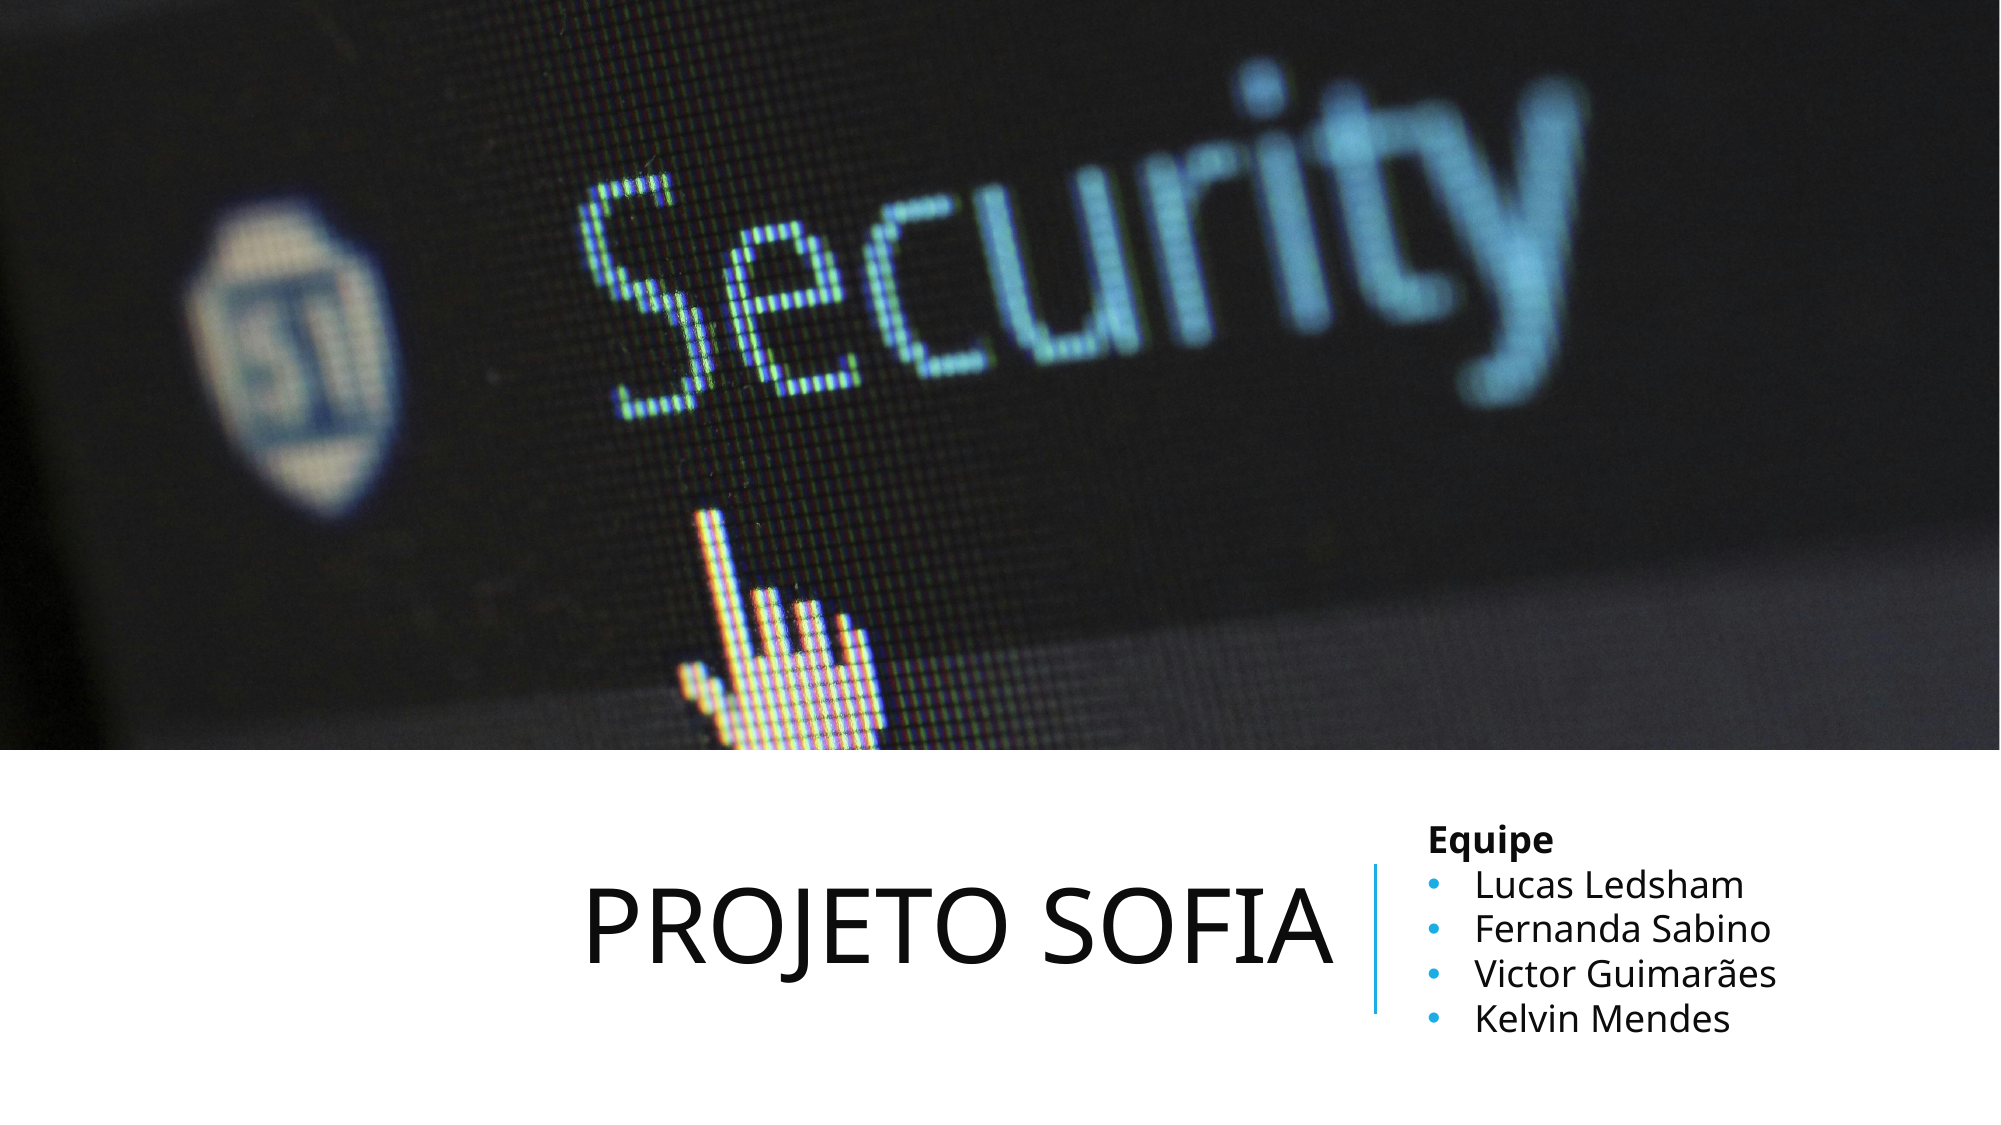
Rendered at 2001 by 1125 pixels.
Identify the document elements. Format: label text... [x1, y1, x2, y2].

list Equipe Lucas Ledsham Fernanda Sabino Victor Guimarães Kelvin Mendes [1412, 813, 1938, 1054]
picture [0, 0, 2000, 751]
title PROJETO SOFIA [75, 813, 1350, 1054]
